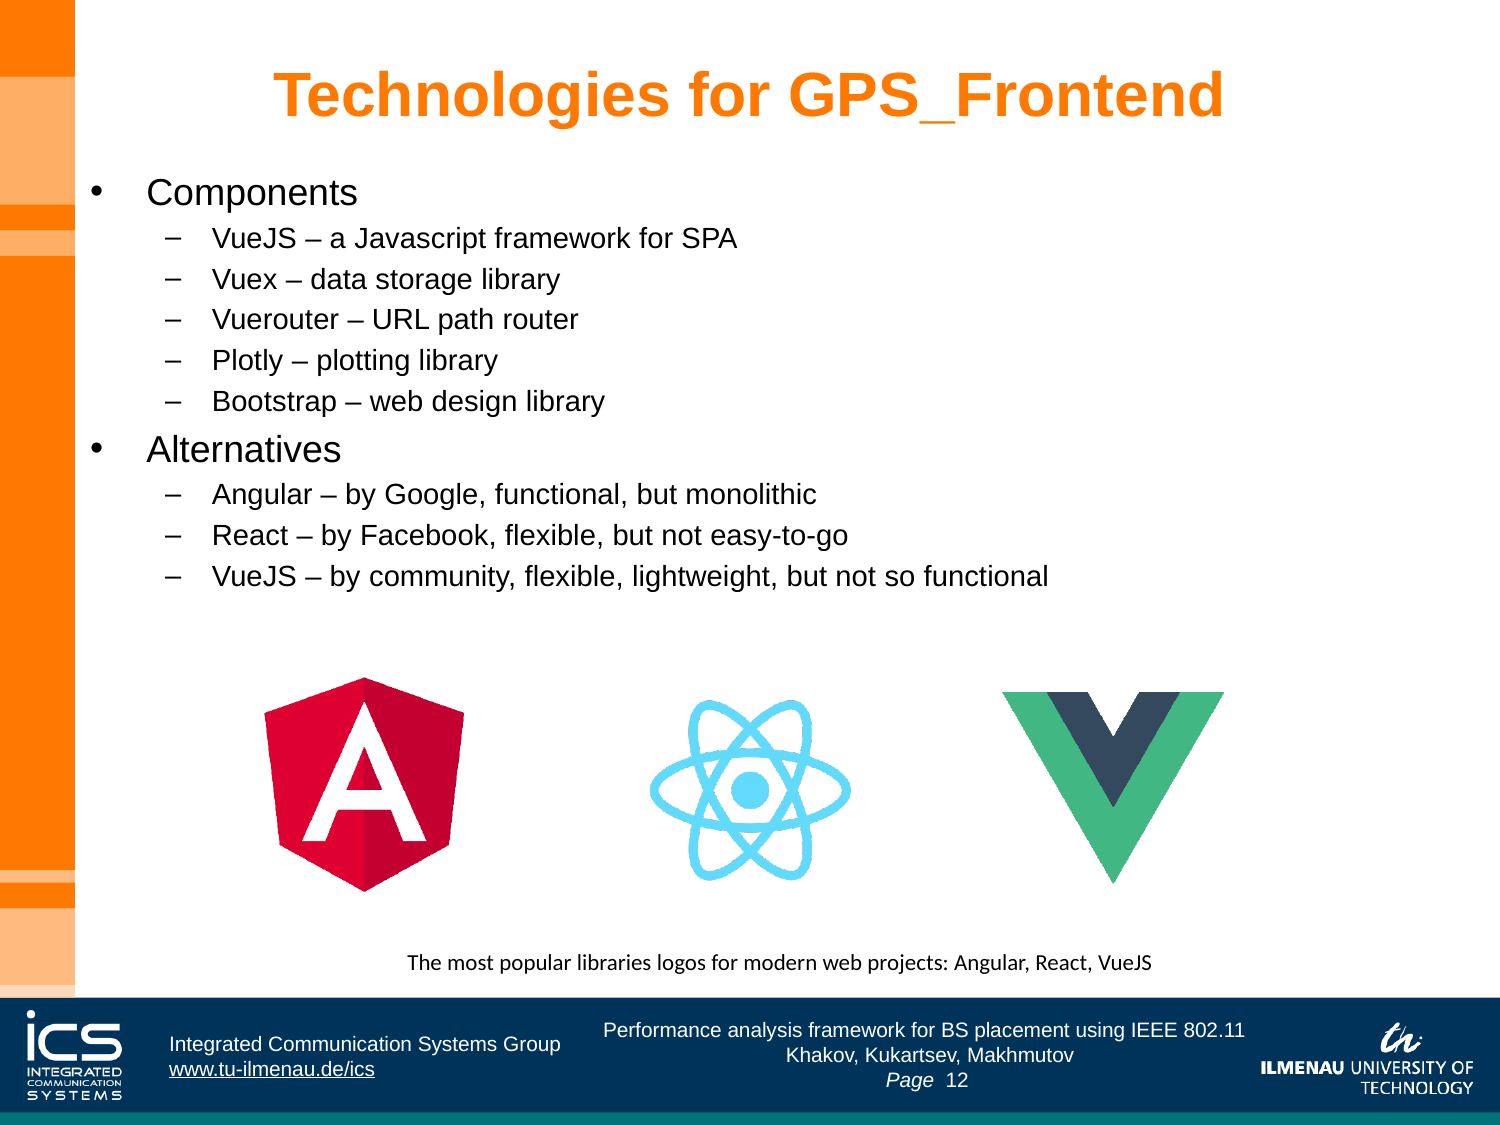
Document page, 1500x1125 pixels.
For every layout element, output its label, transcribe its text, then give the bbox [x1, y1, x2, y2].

picture [577, 668, 923, 913]
picture [1261, 1022, 1474, 1094]
title Technologies for GPS_Frontend [75, 45, 1425, 138]
picture [23, 1009, 124, 1102]
list Components VueJS – a Javascript framework for SPA Vuex – data storage library Vuerouter – URL path router Plotly – plotting library Bootstrap – web design library Alternatives Angular – by Google, functional, but monolithic React – by Facebook, flexible, but not easy-to-go VueJS – by community, flexible, lightweight, but not so functional [75, 160, 1425, 998]
picture [1002, 692, 1224, 885]
text_box The most popular libraries logos for modern web projects: Angular, React, VueJS [135, 940, 1425, 983]
picture [229, 644, 498, 913]
